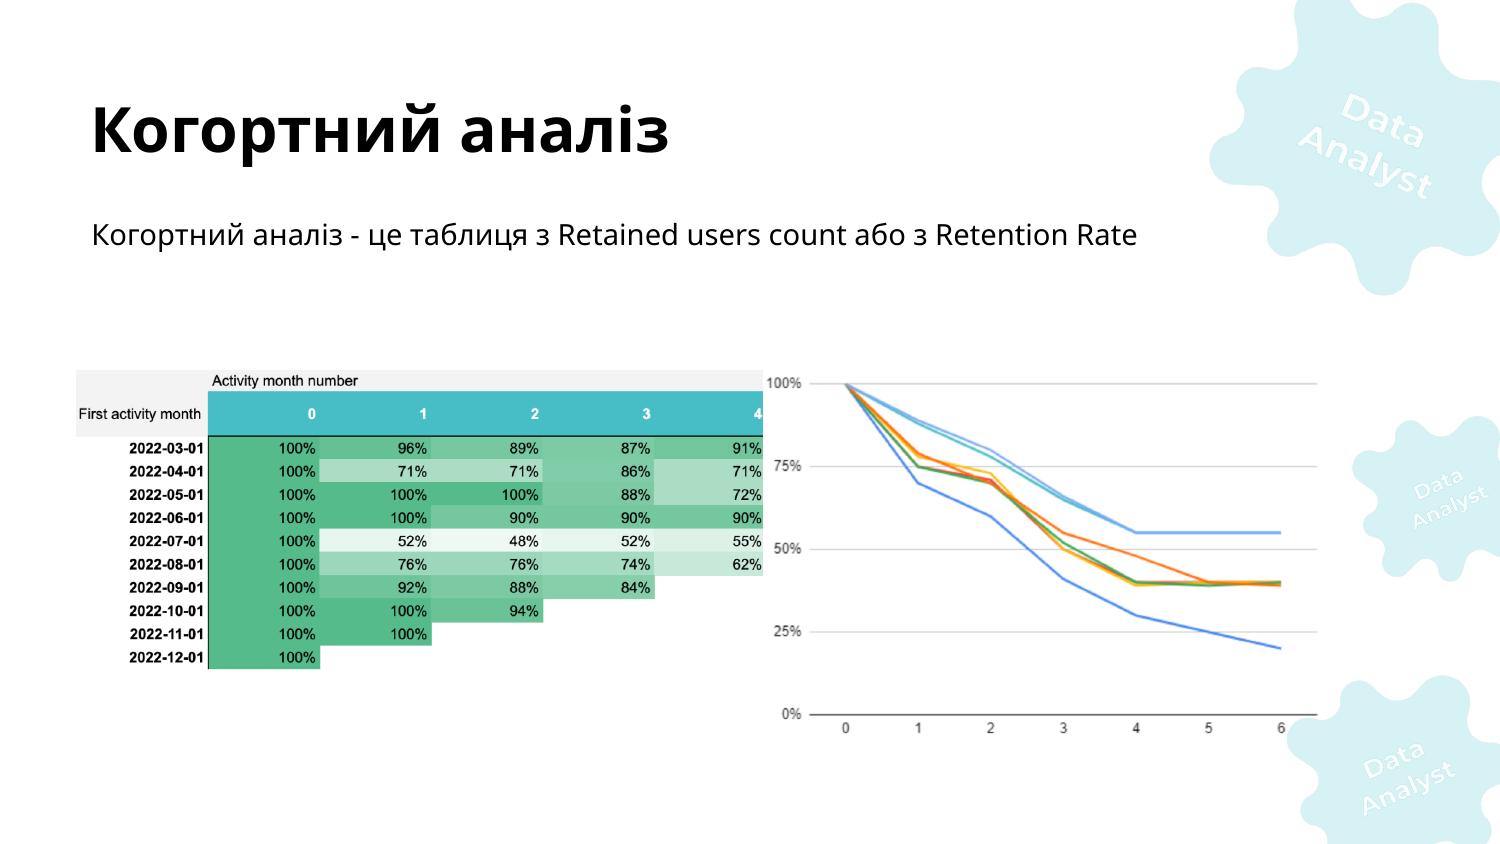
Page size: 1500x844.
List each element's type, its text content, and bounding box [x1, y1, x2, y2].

picture [76, 370, 1500, 844]
picture [1328, 381, 1500, 607]
picture [1178, 0, 1500, 333]
text_box Когортний аналіз - це таблиця з Retained users count або з Retention Rate [76, 201, 1173, 266]
subtitle Когортний аналіз [75, 75, 1173, 205]
